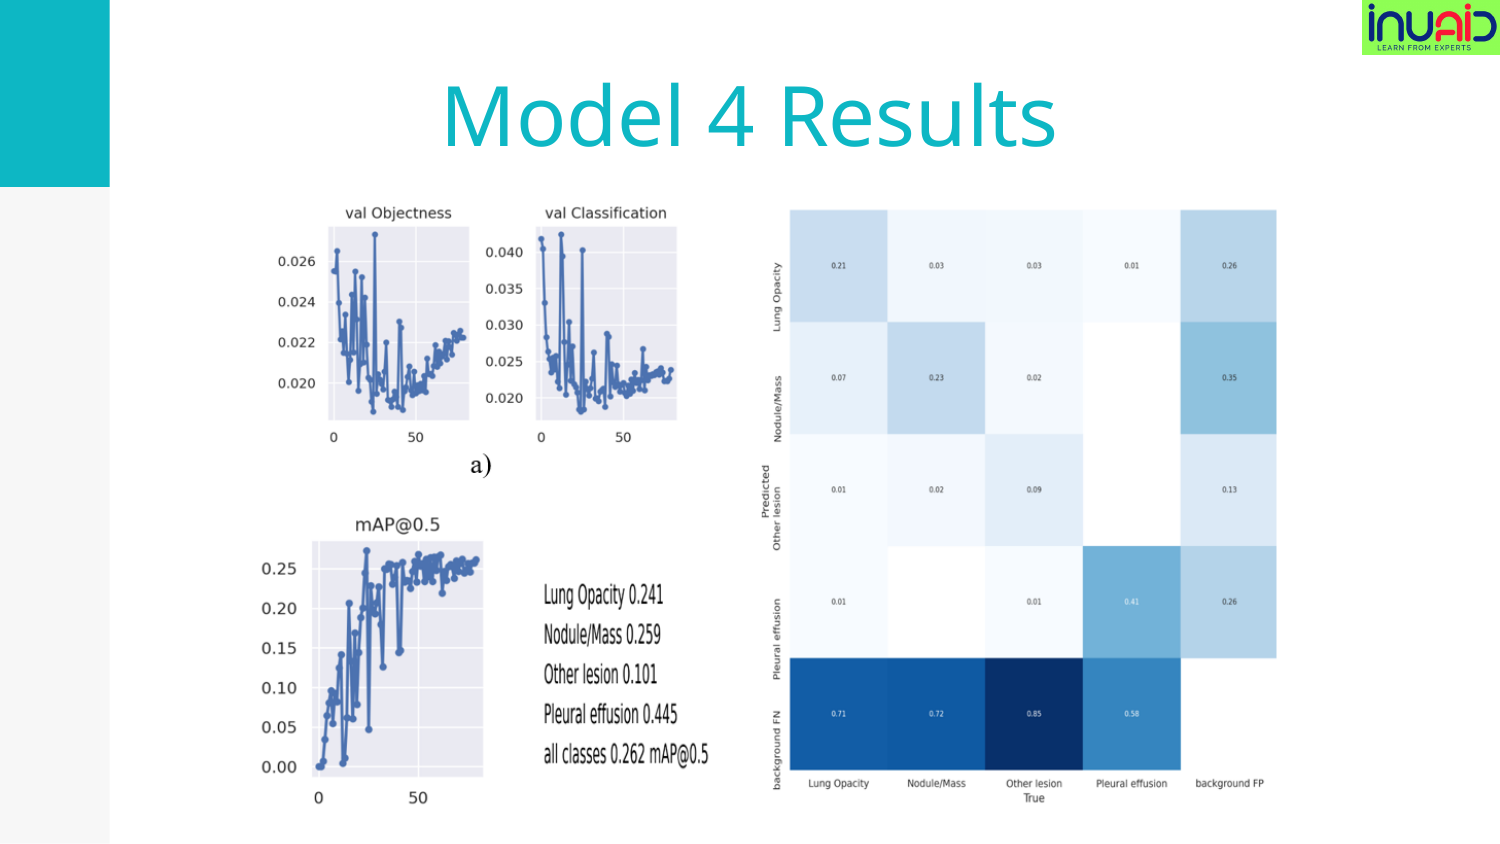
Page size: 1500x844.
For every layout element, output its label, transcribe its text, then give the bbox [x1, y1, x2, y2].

picture [243, 195, 1294, 823]
picture [1362, 0, 1500, 55]
title Model 4 Results [243, 56, 1257, 170]
